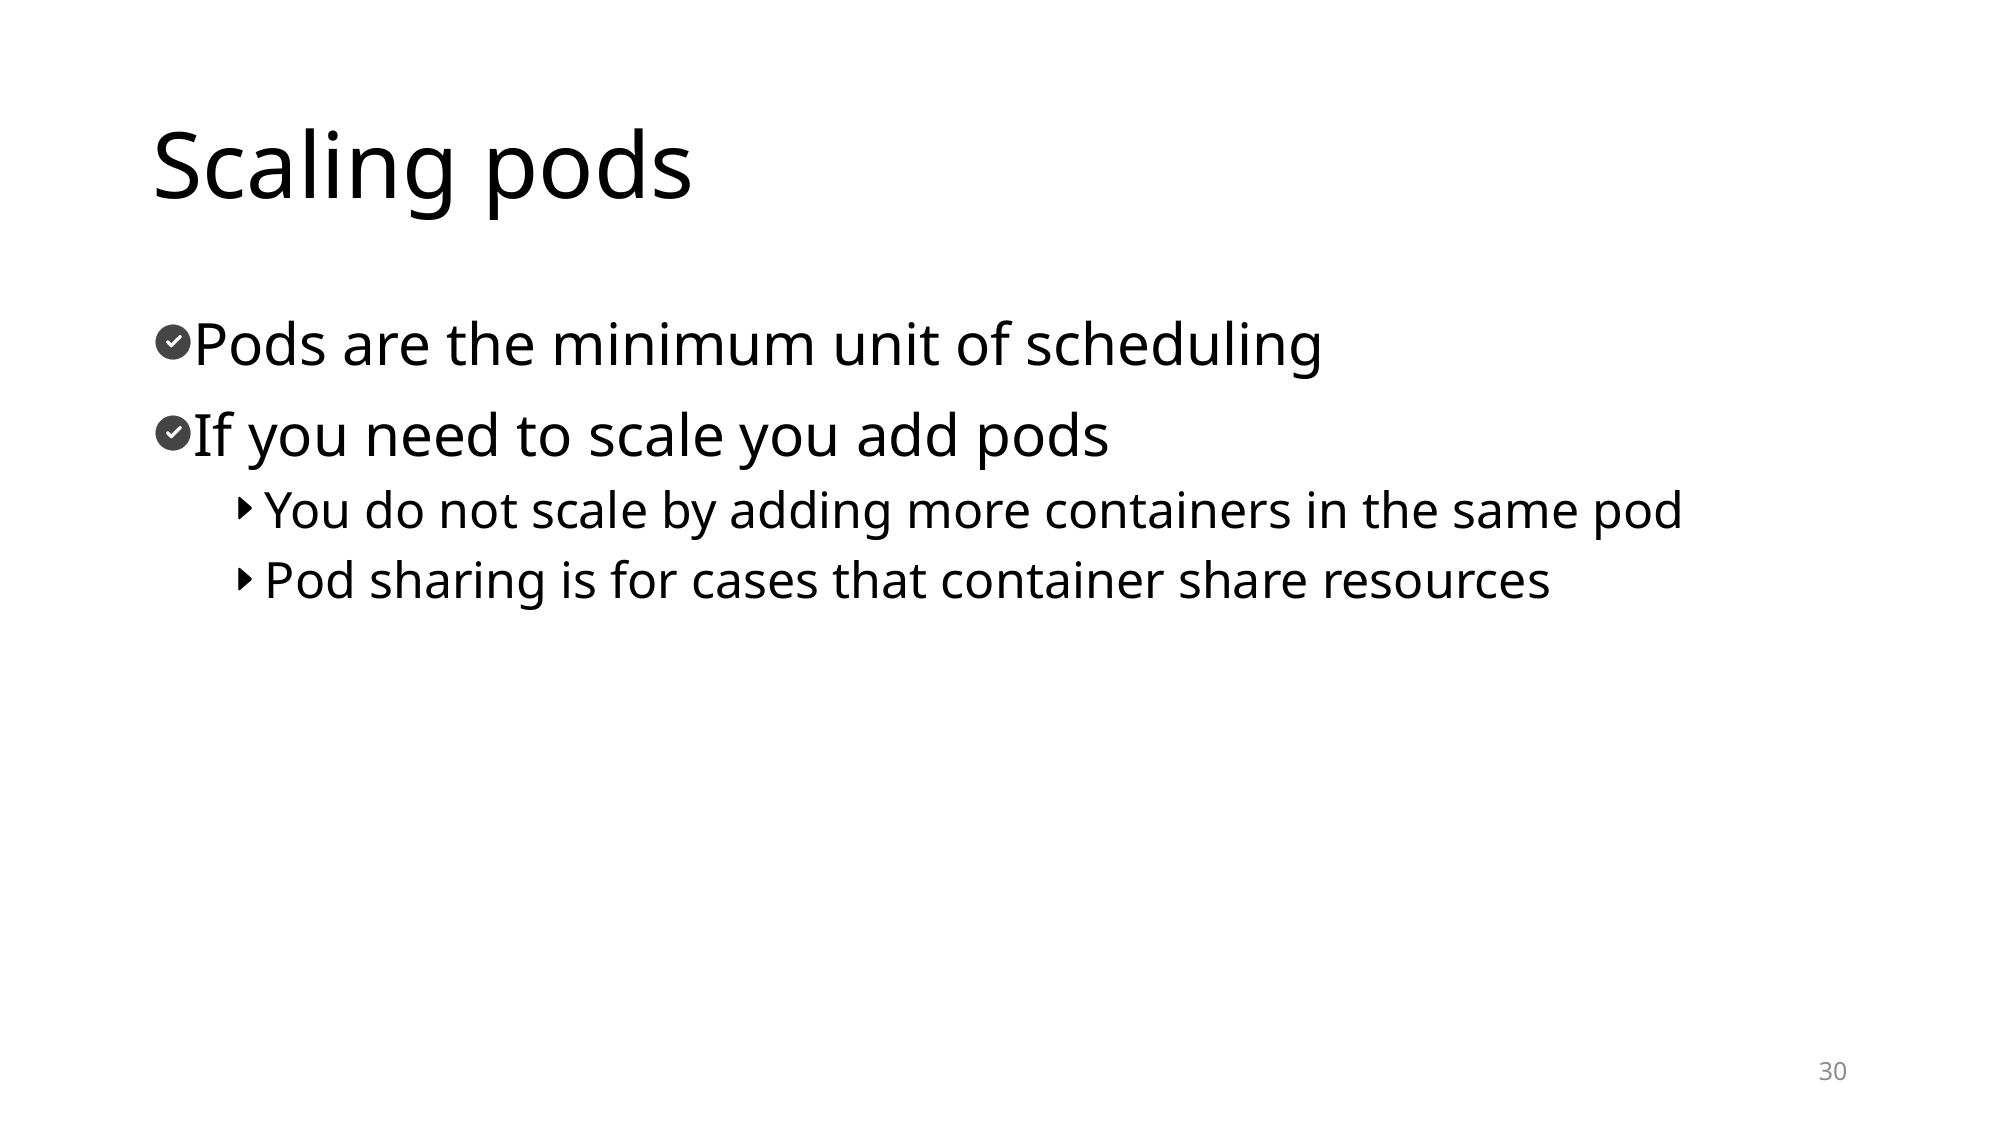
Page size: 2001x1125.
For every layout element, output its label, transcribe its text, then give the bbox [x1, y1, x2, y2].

slide_number 30 [1412, 1042, 1863, 1103]
picture [227, 561, 263, 597]
title Scaling pods [137, 59, 1863, 278]
picture [152, 321, 194, 363]
list Pods are the minimum unit of scheduling If you need to scale you add pods You do not scale by adding more containers in the same pod Pod sharing is for cases that container share resources [137, 299, 1863, 1014]
picture [152, 412, 194, 454]
picture [227, 490, 263, 526]
